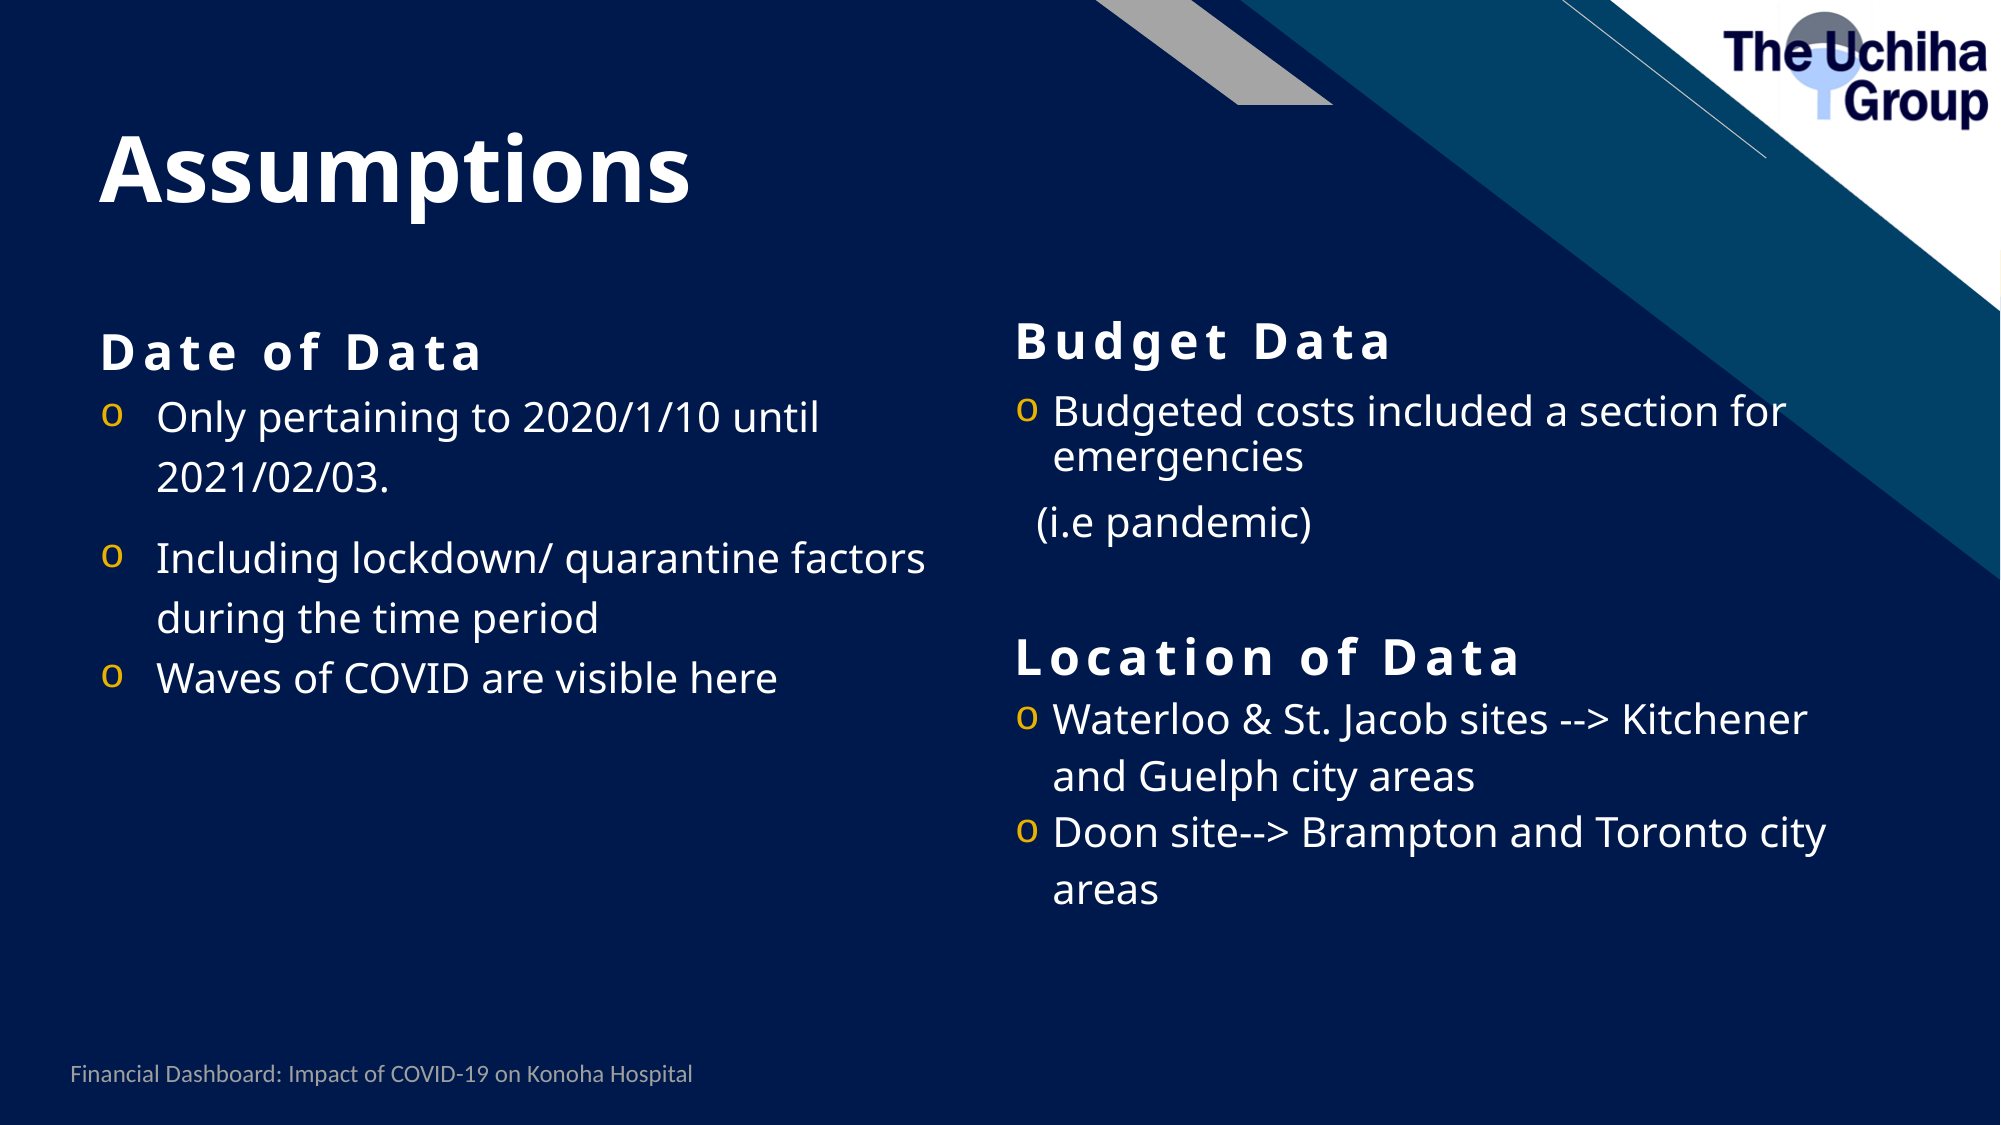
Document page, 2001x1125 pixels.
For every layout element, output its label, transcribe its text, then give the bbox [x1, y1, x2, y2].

title Assumptions [85, 34, 1453, 223]
text_box Date of Data Only pertaining to 2020/1/10 until 2021/02/03. Including lockdown/ quarantine factors during the time period Waves of COVID are visible here [85, 283, 943, 710]
picture [1608, 0, 2000, 315]
footer Financial Dashboard: Impact of COVID-19 on Konoha Hospital [55, 1042, 731, 1103]
list Budget Data Budgeted costs included a section for emergencies (i.e pandemic) Location of Data Waterloo & St. Jacob sites --> Kitchener and Guelph city areas Doon site--> Brampton and Toronto city areas [999, 271, 1858, 926]
